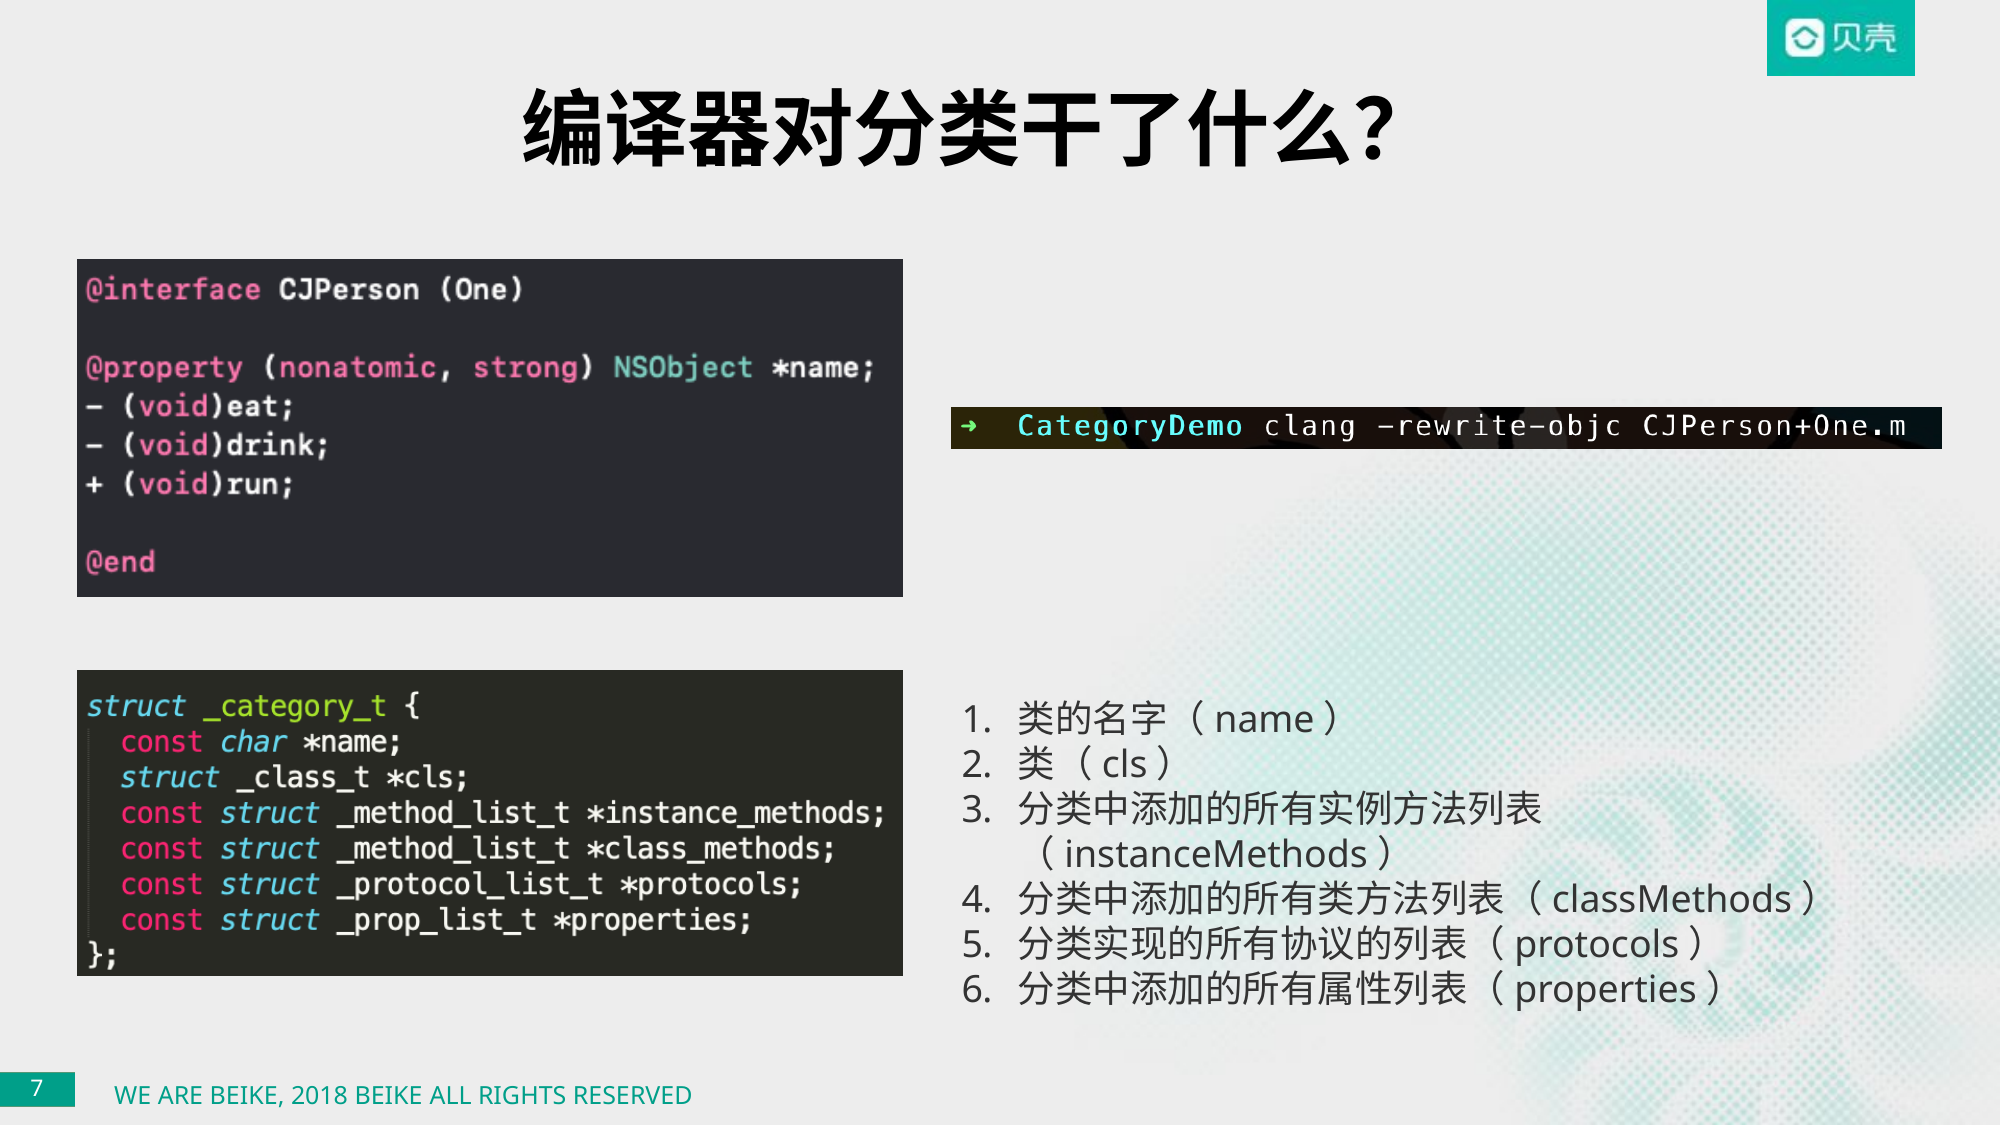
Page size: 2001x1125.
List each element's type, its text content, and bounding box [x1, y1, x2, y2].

text_box 编译器对分类干了什么？ [490, 69, 1468, 184]
text_box 类的名字（name） 类（cls） 分类中添加的所有实例方法列表（instanceMethods） 分类中添加的所有类方法列表（classMethods） 分类实现的所有协议的列表（protocols） 分类中添加的所有属性列表（properties） [946, 687, 1942, 1018]
picture [0, 0, 2000, 1125]
